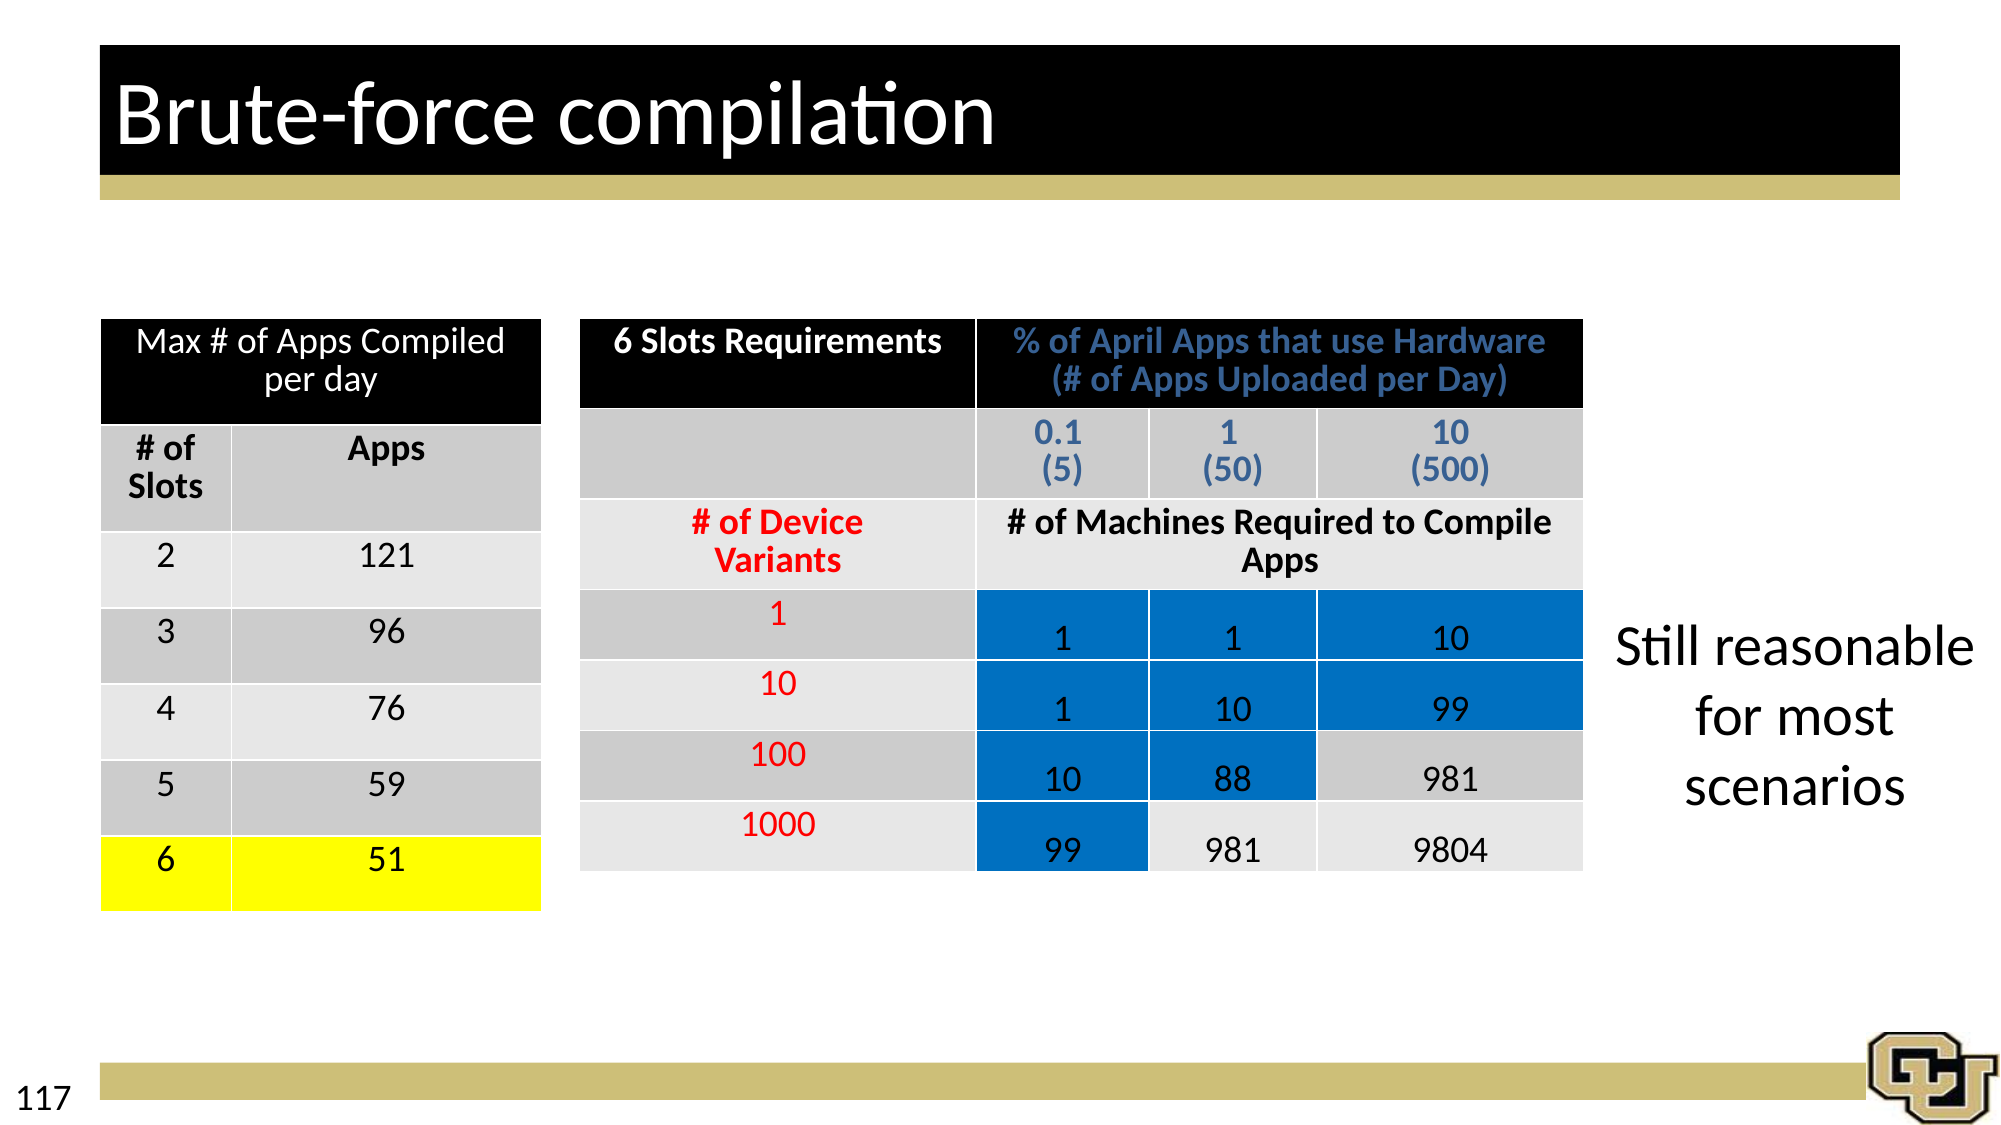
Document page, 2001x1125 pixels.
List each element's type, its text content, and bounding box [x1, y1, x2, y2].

table_cell 96 [232, 609, 541, 683]
table_cell 0.1 (5) [977, 409, 1148, 498]
table_cell 99 [1318, 661, 1583, 730]
table_cell 10 [1150, 661, 1316, 730]
table_header 6 Slots Requirements [580, 319, 975, 408]
table_cell 51 [232, 837, 541, 911]
table_cell # of Machines Required to Compile Apps [977, 500, 1583, 589]
table_cell 1 [977, 590, 1148, 659]
table_cell 10 (500) [1318, 409, 1583, 498]
table_cell 10 [977, 731, 1148, 800]
table_cell 88 [1150, 731, 1316, 800]
table_cell 1 [1150, 590, 1316, 659]
table_cell 121 [232, 533, 541, 607]
table_cell 1 (50) [1150, 409, 1316, 498]
table_cell Apps [232, 426, 541, 531]
table_cell 59 [232, 761, 541, 835]
table_cell [580, 409, 975, 498]
table_header % of April Apps that use Hardware (# of Apps Uploaded per Day) [977, 319, 1583, 408]
table_cell 1 [580, 590, 975, 659]
table_cell 76 [232, 685, 541, 759]
text_box Still reasonable for most scenarios [1595, 600, 1996, 825]
table_cell # of Slots [101, 426, 231, 531]
table_cell 1000 [580, 802, 975, 871]
table_cell 3 [101, 609, 231, 683]
table_cell 99 [977, 802, 1148, 871]
table_header Max # of Apps Compiled per day [101, 319, 541, 424]
slide_number 117 [0, 1065, 467, 1125]
picture [1866, 1032, 2000, 1125]
table_cell # of Device Variants [580, 500, 975, 589]
table_cell 981 [1318, 731, 1583, 800]
title Brute-force compilation [99, 45, 1900, 175]
table_cell 981 [1150, 802, 1316, 871]
table_cell 2 [101, 533, 231, 607]
table_cell 4 [101, 685, 231, 759]
table_cell 1 [977, 661, 1148, 730]
table_cell 6 [101, 837, 231, 911]
table_cell 10 [1318, 590, 1583, 659]
table_cell 9804 [1318, 802, 1583, 871]
table_cell 10 [580, 661, 975, 730]
table_cell 5 [101, 761, 231, 835]
table_cell 100 [580, 731, 975, 800]
